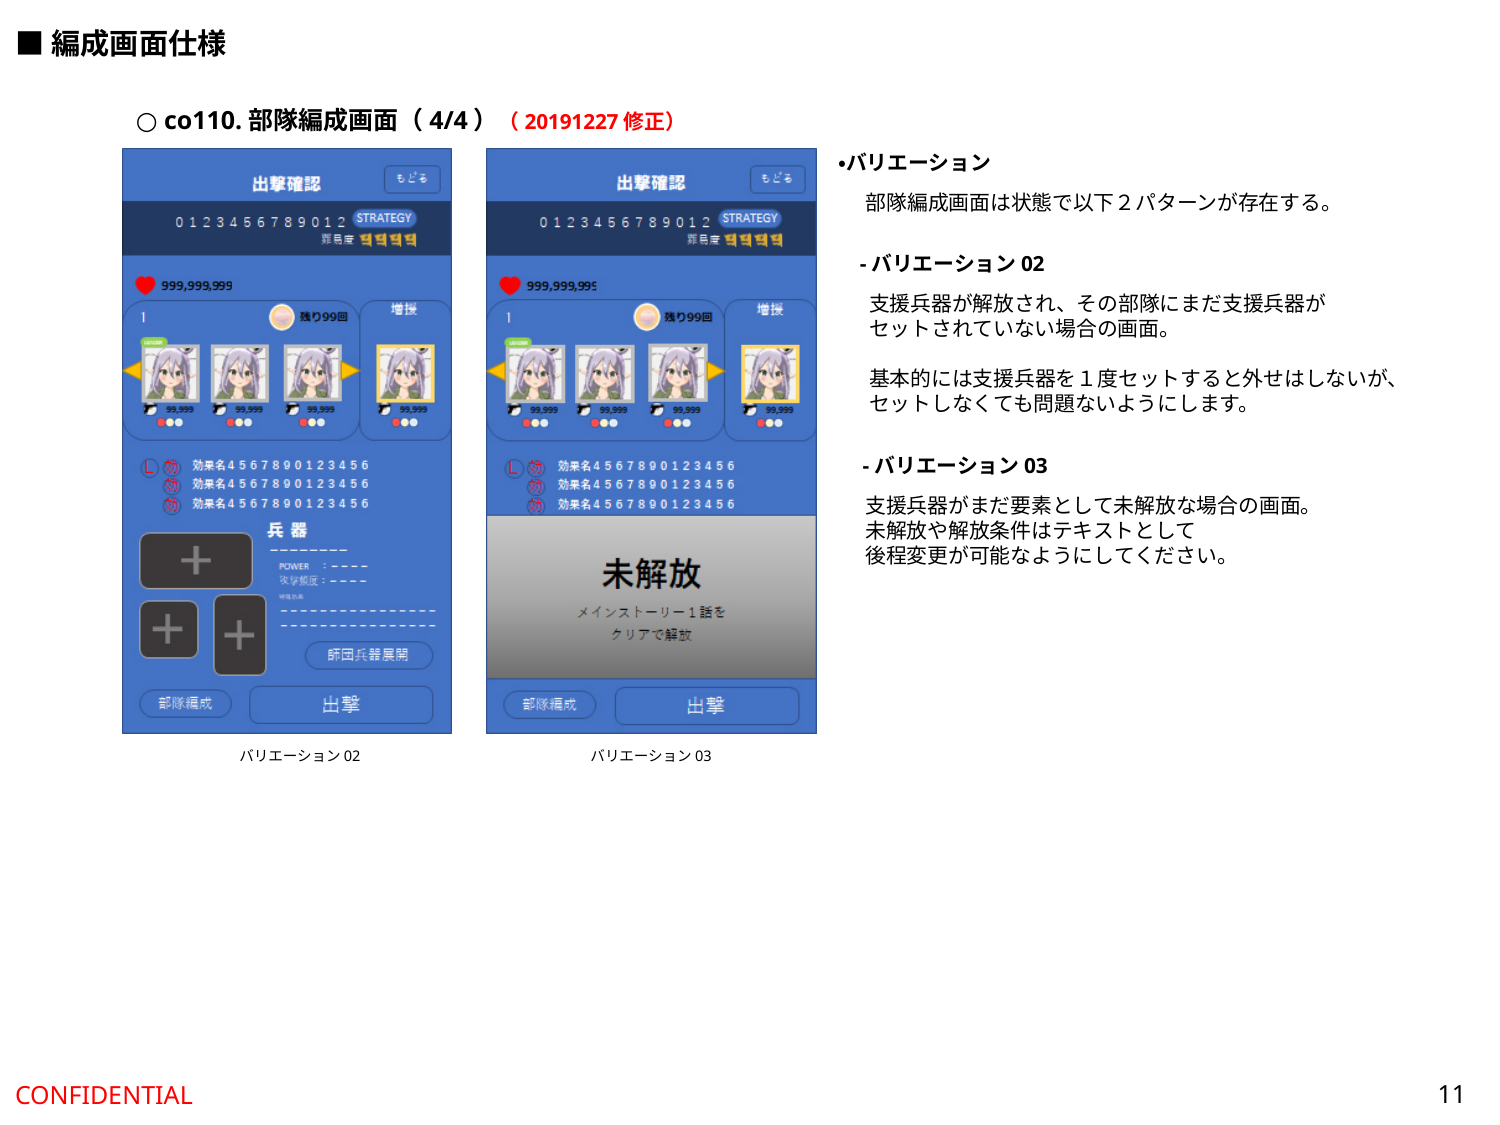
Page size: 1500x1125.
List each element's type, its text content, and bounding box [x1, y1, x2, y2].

text_box -バリエーション02 [844, 243, 1060, 283]
text_box バリエーション02 [224, 739, 376, 772]
text_box -バリエーション03 [848, 444, 1063, 485]
text_box 支援兵器がまだ要素として未解放な場合の画面。 未解放や解放条件はテキストとして 後程変更が可能なようにしてください。 [850, 485, 1337, 575]
slide_number 11 [1143, 1065, 1482, 1125]
picture [486, 148, 817, 734]
footer CONFIDENTIAL [0, 1065, 507, 1125]
text_box ■編成画面仕様 [0, 17, 242, 68]
picture [121, 148, 452, 734]
text_box バリエーション03 [575, 739, 727, 772]
text_box 支援兵器が解放され、その部隊にまだ支援兵器が セットされていない場合の画面。 基本的には支援兵器を１度セットすると外せはしないが、 セットしなくても問題ないようにします。 [854, 283, 1424, 424]
text_box ・バリエーション [823, 142, 1006, 183]
text_box 部隊編成画面は状態で以下２パターンが存在する。 [851, 182, 1358, 223]
text_box ○ co110.部隊編成画面（4/4）（20191227修正） [121, 97, 354, 144]
